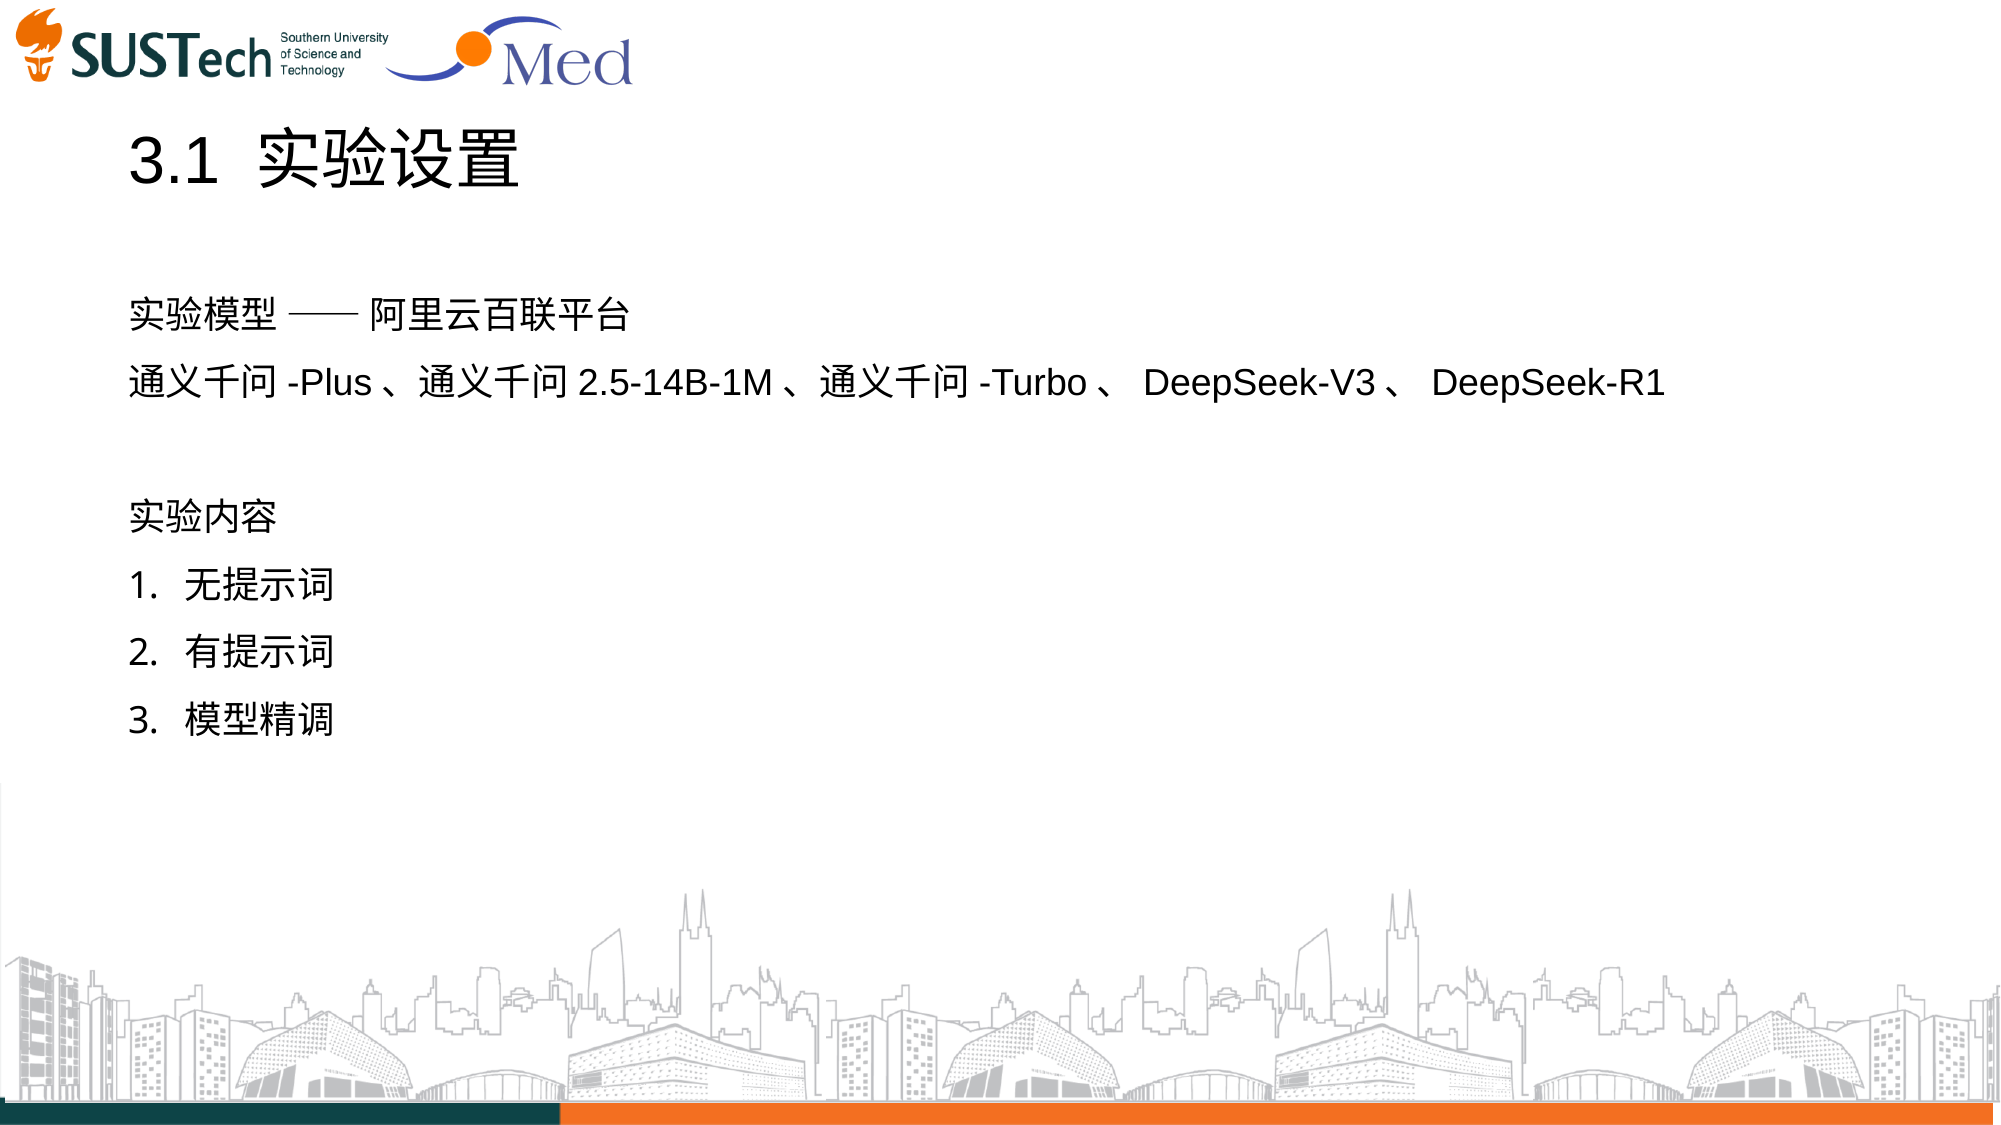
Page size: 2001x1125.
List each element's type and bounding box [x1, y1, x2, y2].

text_box [0, 0, 2000, 1125]
picture [385, 0, 640, 177]
